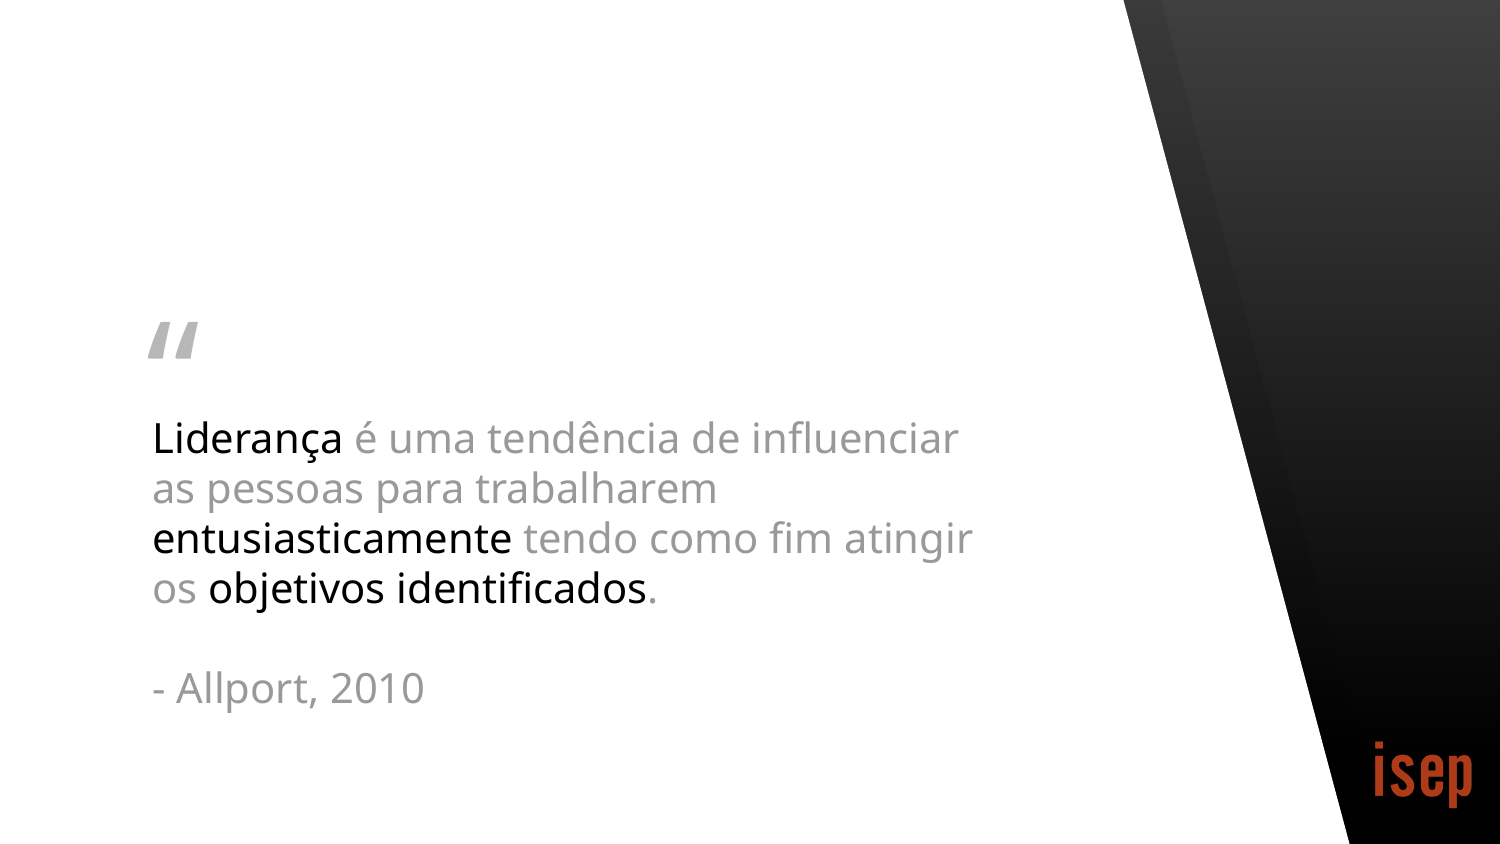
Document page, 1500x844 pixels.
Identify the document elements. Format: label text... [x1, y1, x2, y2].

picture [1371, 732, 1475, 832]
list Liderança é uma tendência de influenciar as pessoas para trabalharem entusiasticamente tendo como fim atingir os objetivos identificados. - Allport, 2010 [137, 396, 1011, 767]
